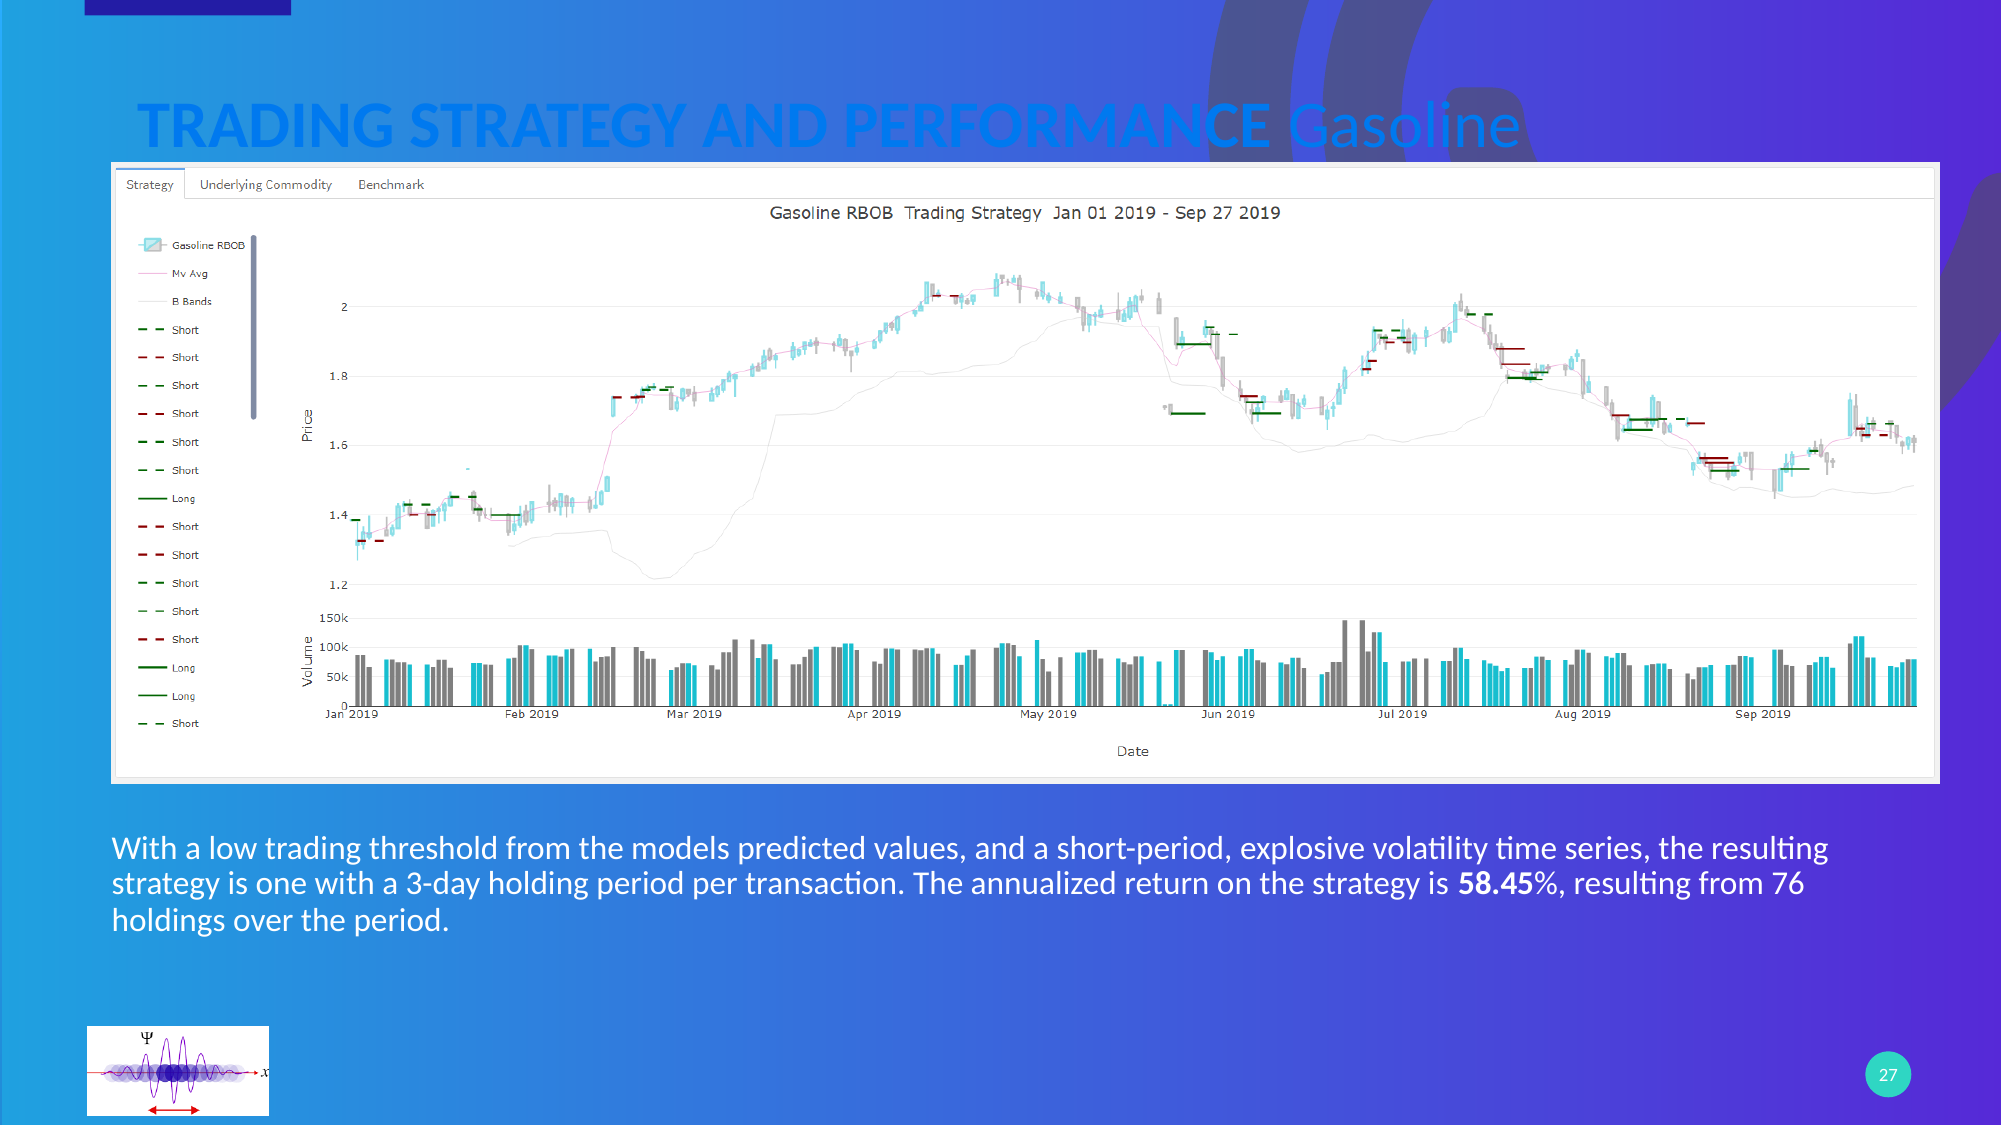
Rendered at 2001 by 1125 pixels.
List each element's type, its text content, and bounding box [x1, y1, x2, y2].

picture [111, 161, 1940, 784]
list With a low trading threshold from the models predicted values, and a short-period, explosive volatility time series, the resulting strategy is one with a 3-day holding period per transaction. The annualized return on the strategy is 58.45%, resulting from 76 holdings over the period. [111, 829, 1913, 978]
title TRADING STRATEGY AND PERFORMANCE Gasoline [137, 74, 1834, 161]
slide_number 27 [1863, 1058, 1913, 1091]
picture [87, 1026, 269, 1116]
